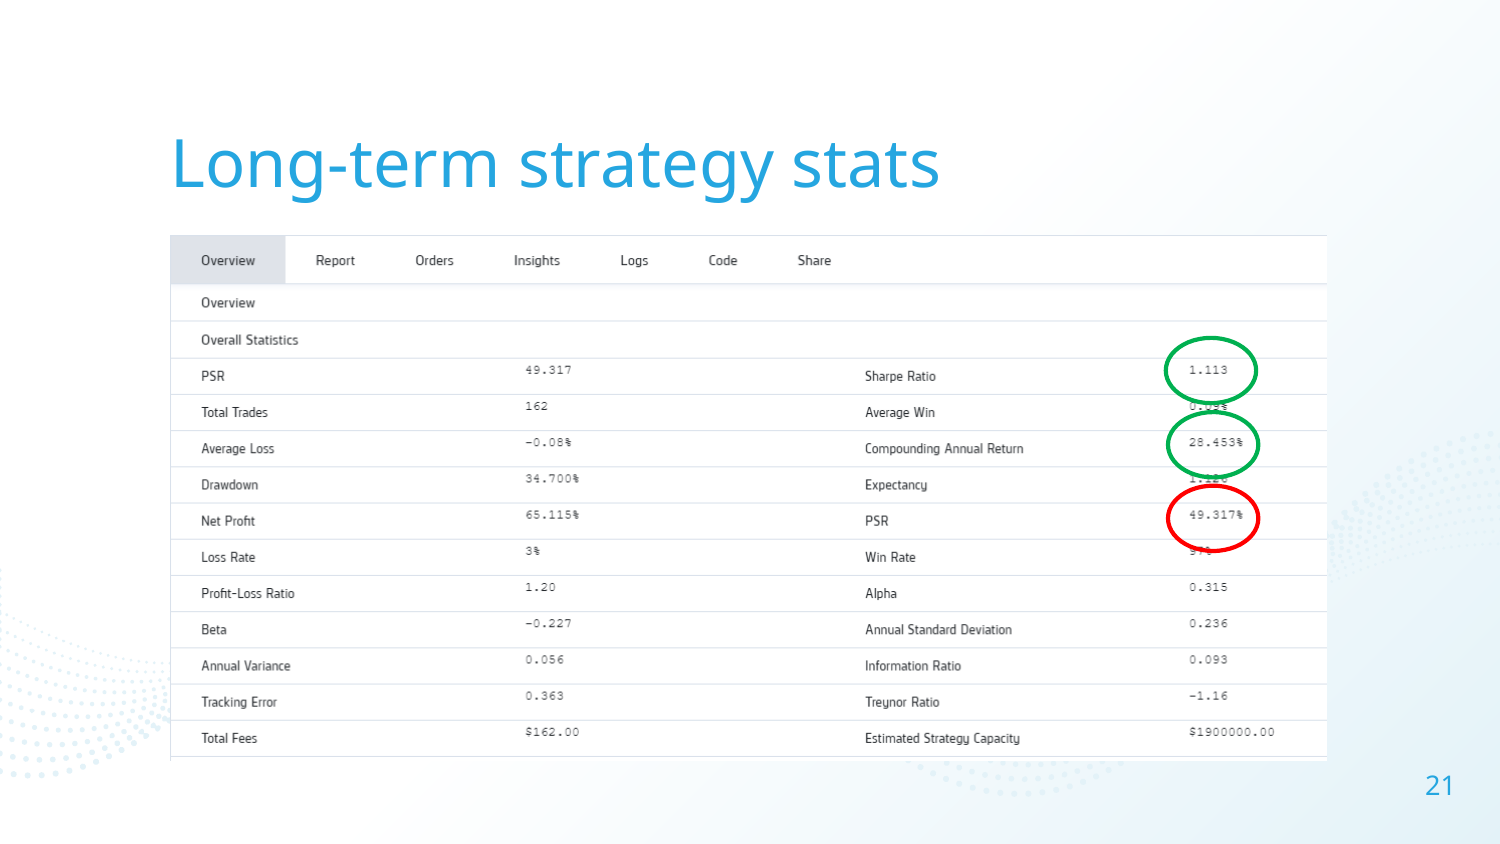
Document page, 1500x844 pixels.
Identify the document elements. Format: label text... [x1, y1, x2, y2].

slide_number 21 [1366, 754, 1457, 819]
title Long-term strategy stats [170, 137, 1330, 203]
picture [169, 235, 1327, 761]
